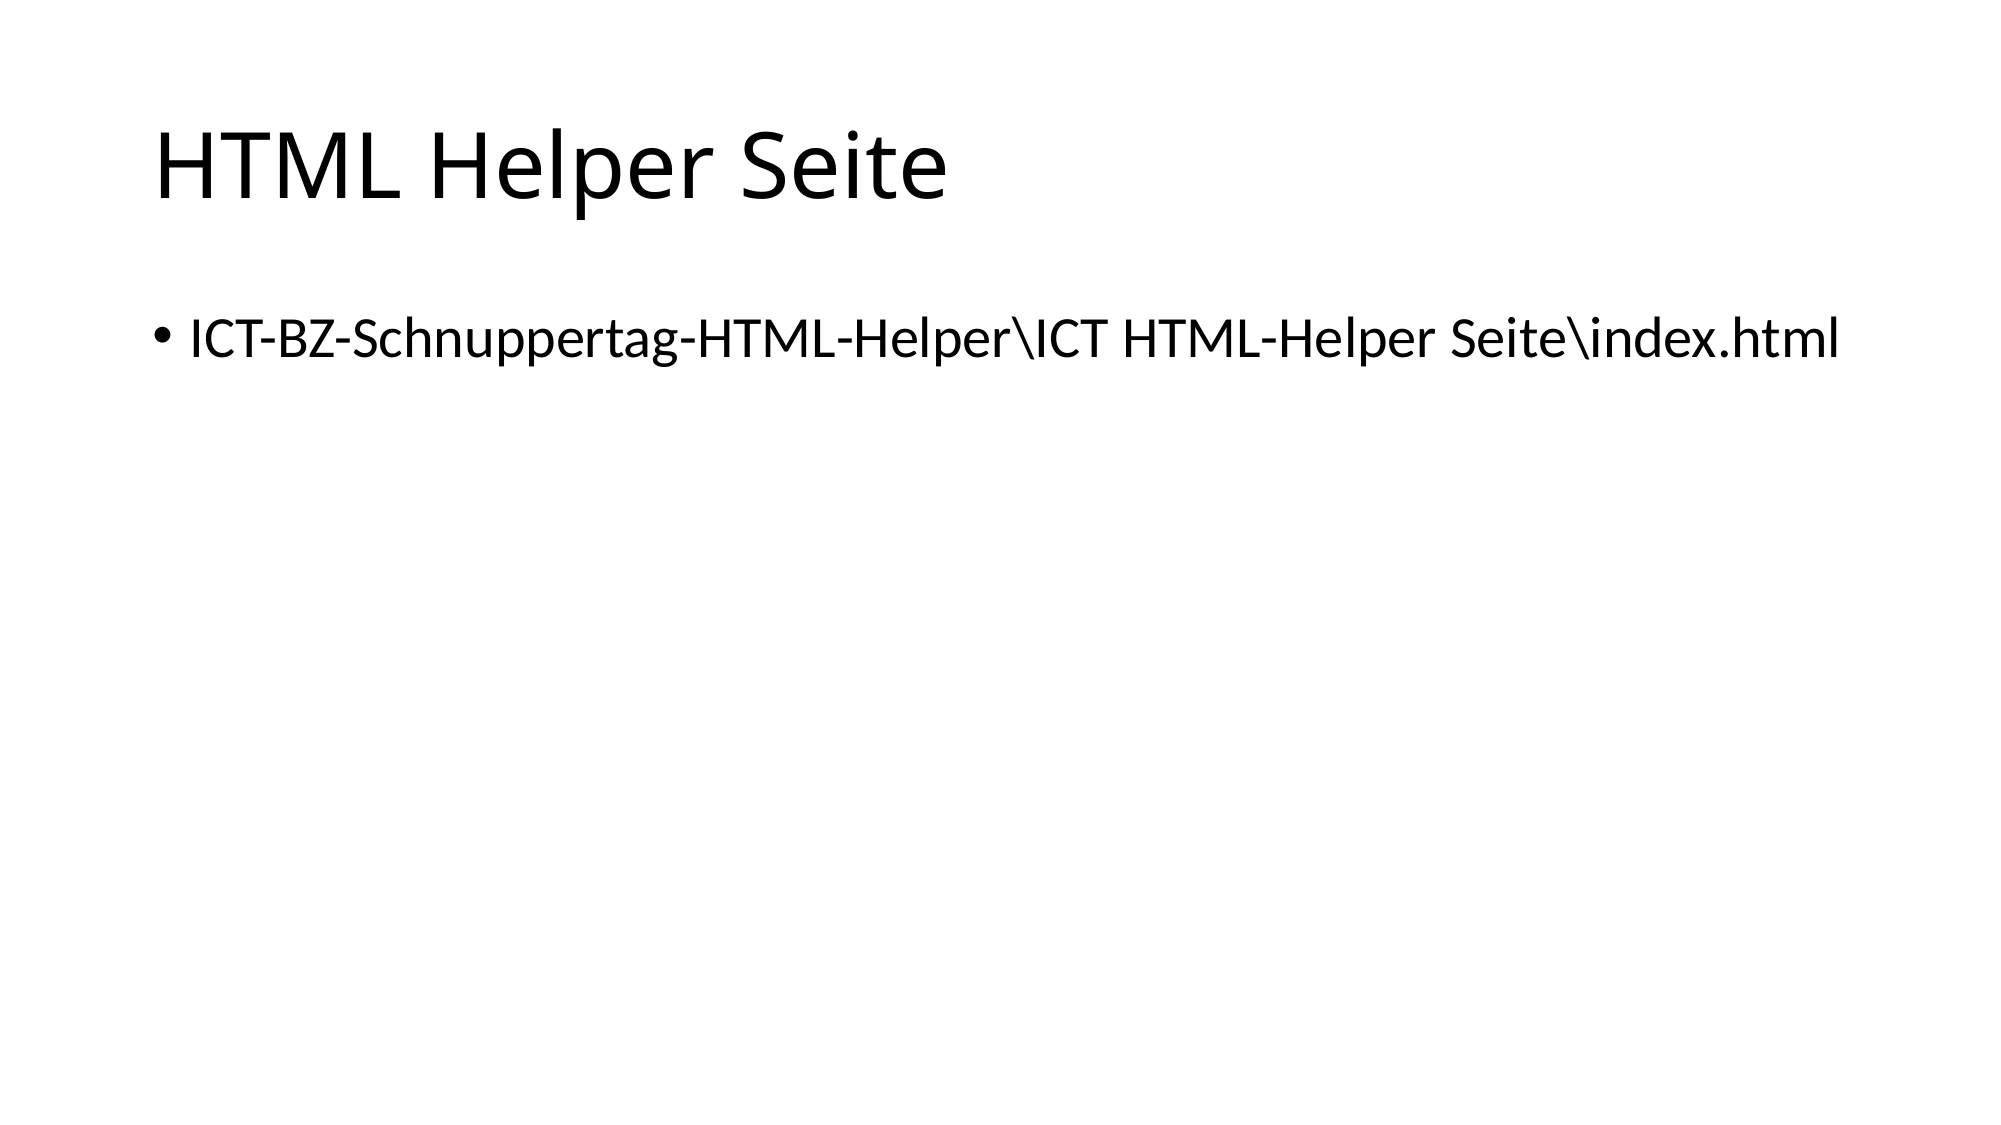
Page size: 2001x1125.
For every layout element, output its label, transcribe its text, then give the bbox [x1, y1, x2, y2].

list ICT-BZ-Schnuppertag-HTML-Helper\ICT HTML-Helper Seite\index.html [137, 299, 1863, 1014]
title HTML Helper Seite [137, 59, 1863, 278]
